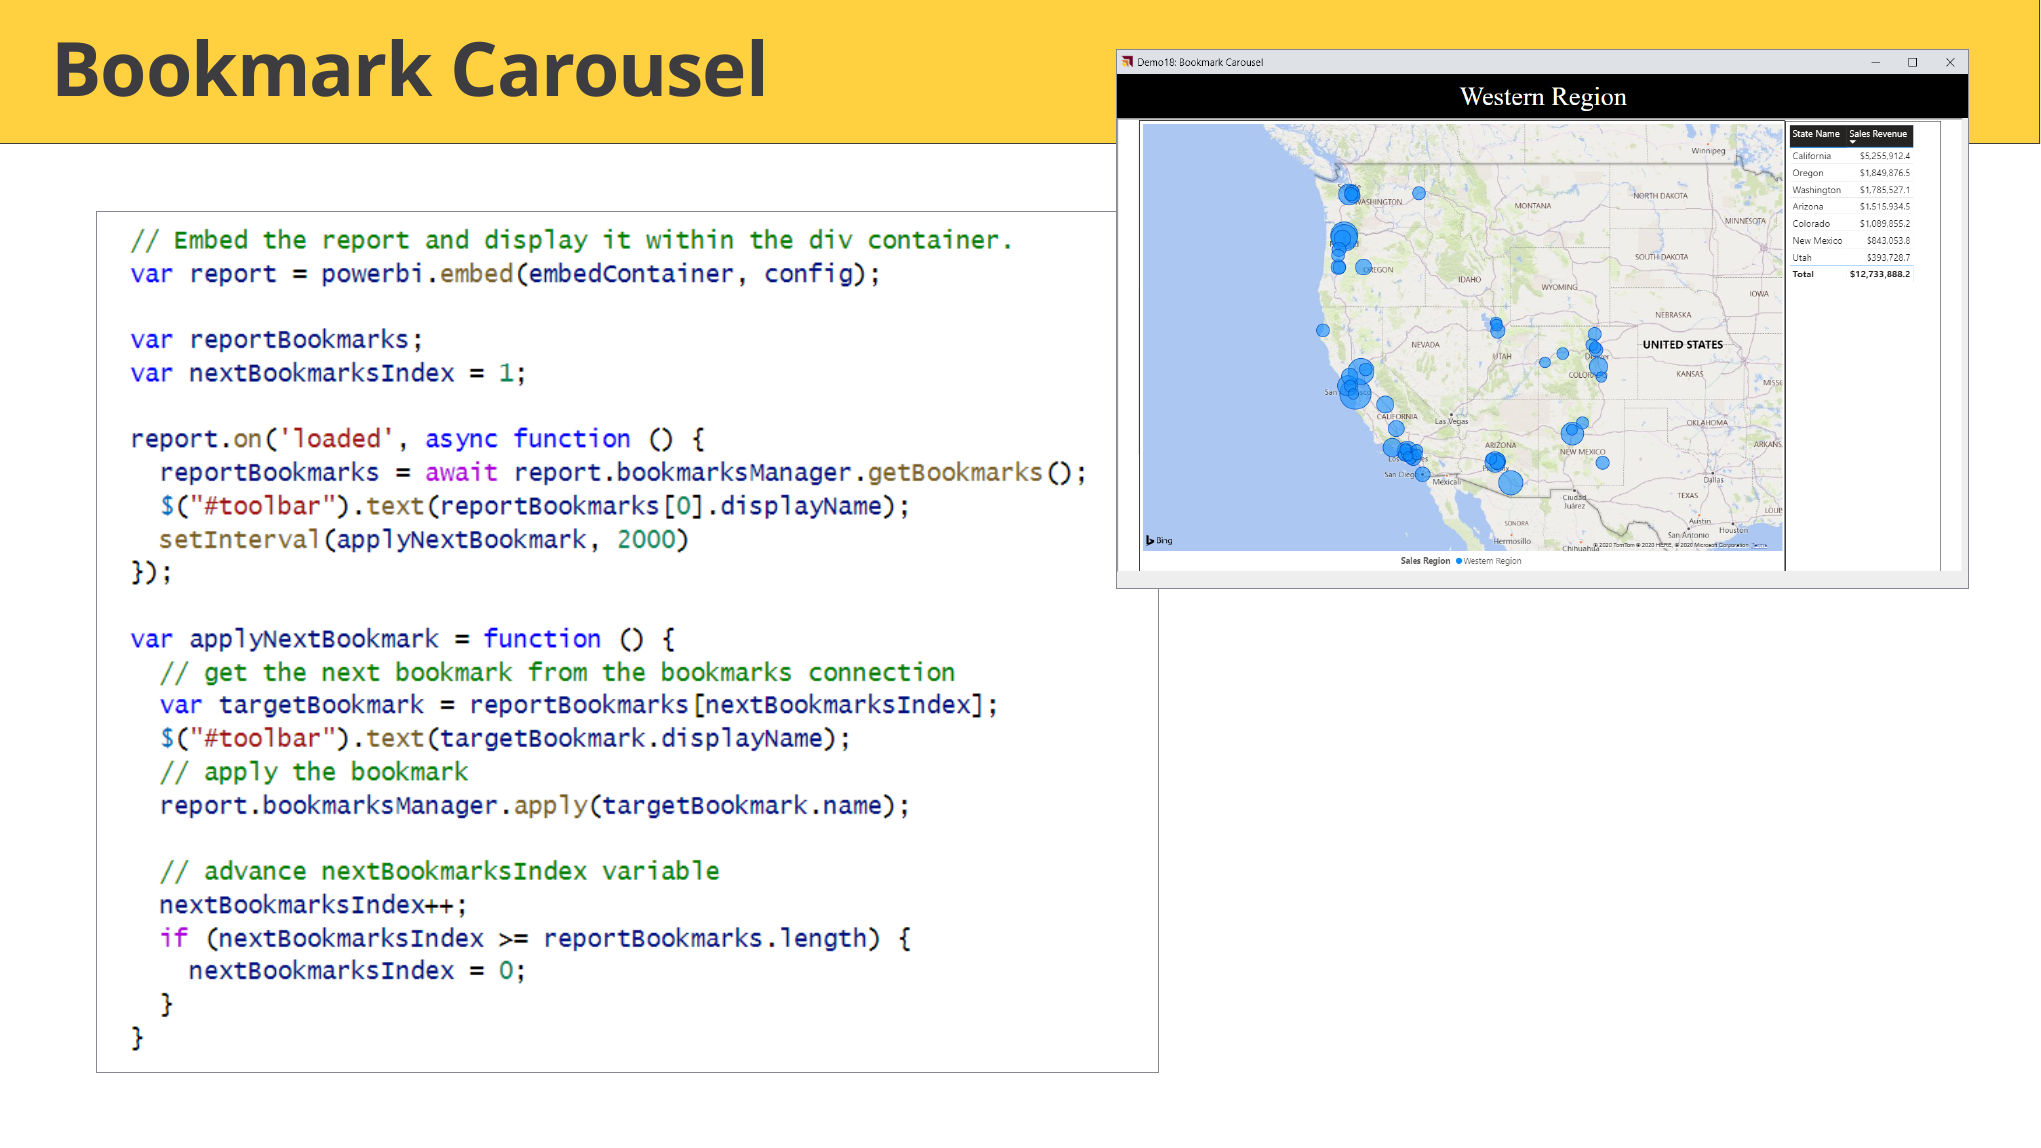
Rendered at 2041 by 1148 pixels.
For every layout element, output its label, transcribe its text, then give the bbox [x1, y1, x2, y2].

title Bookmark Carousel [51, 31, 1988, 113]
picture [96, 49, 1969, 1073]
